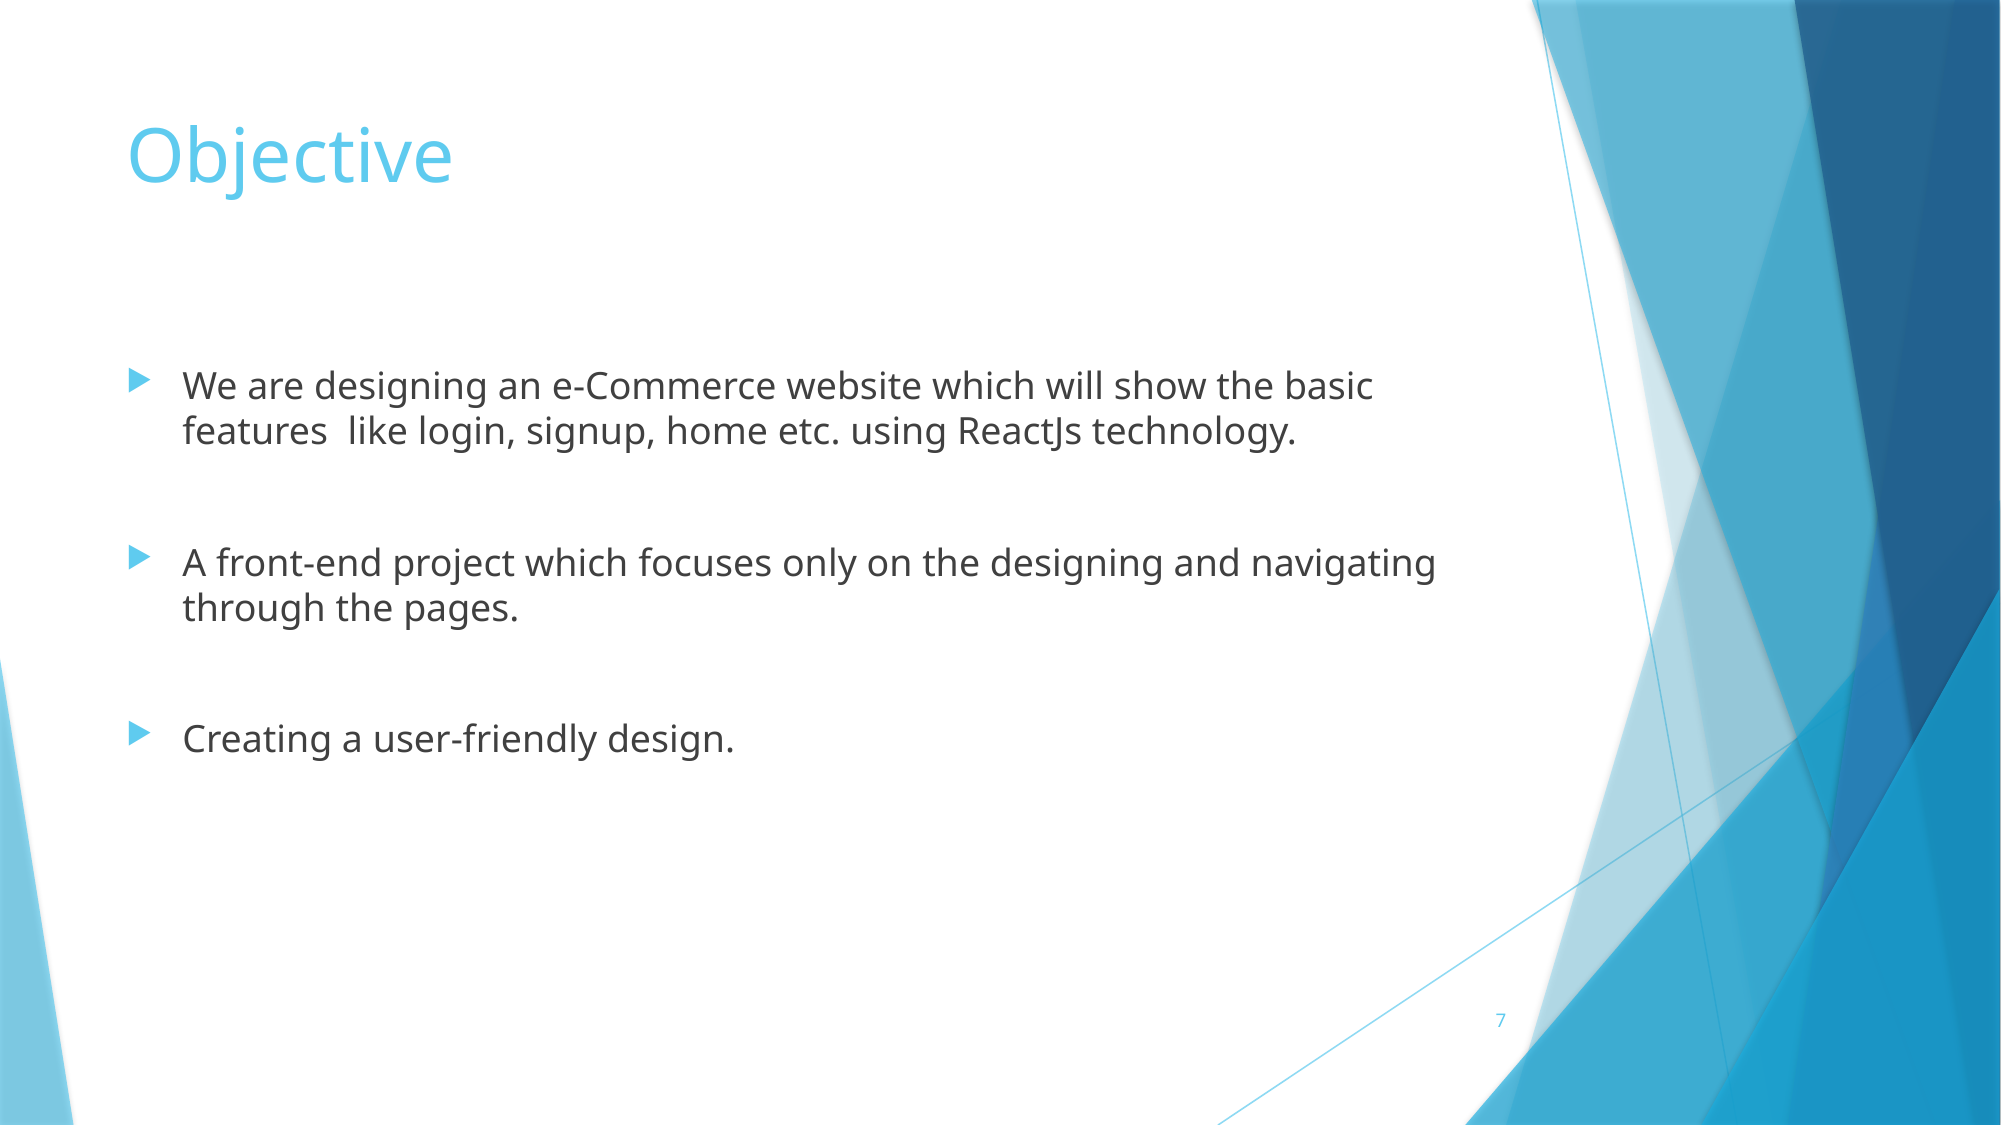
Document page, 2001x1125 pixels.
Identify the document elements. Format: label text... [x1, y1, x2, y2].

list We are designing an e-Commerce website which will show the basic features like login, signup, home etc. using ReactJs technology. A front-end project which focuses only on the designing and navigating through the pages. Creating a user-friendly design. [111, 354, 1522, 992]
title Objective [111, 99, 1522, 317]
slide_number 7 [1409, 991, 1522, 1051]
